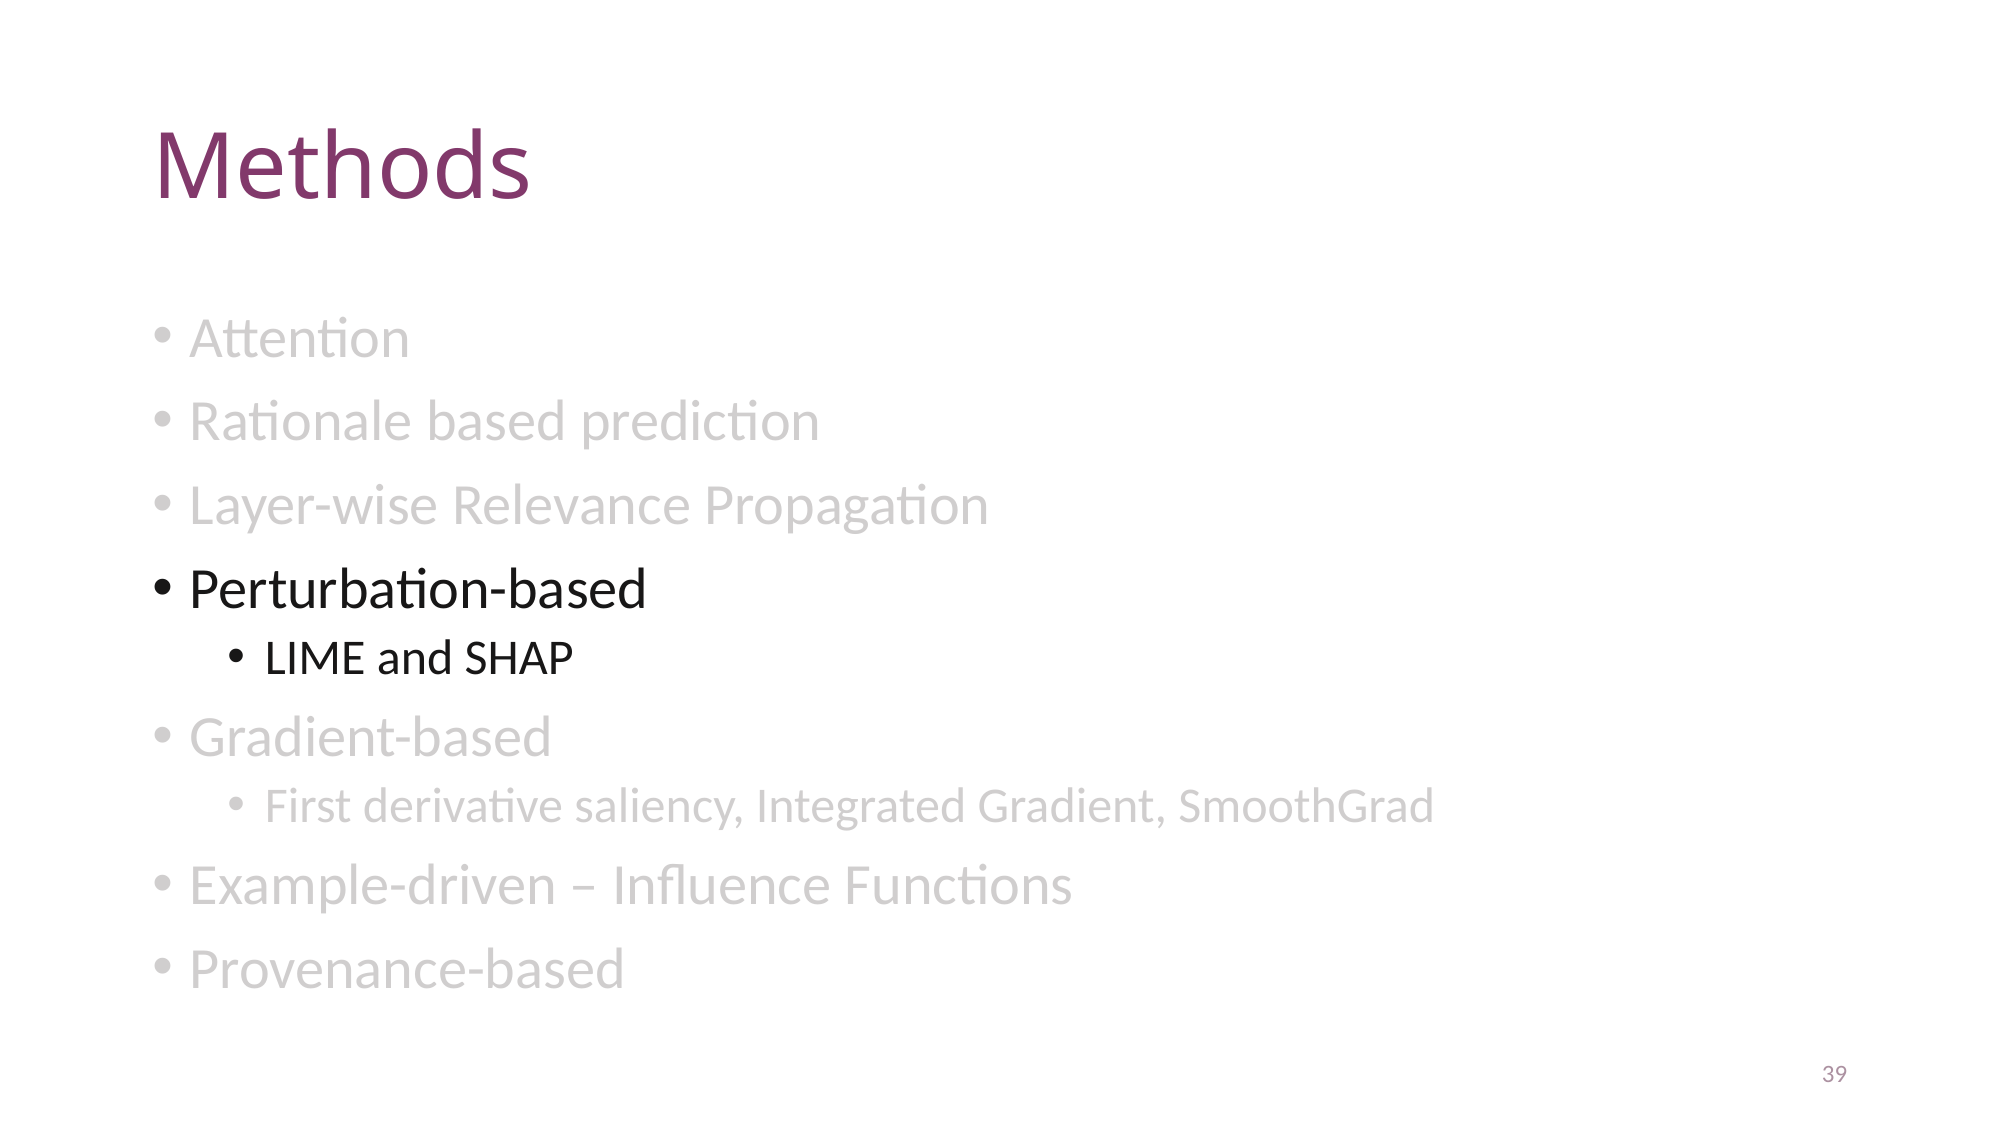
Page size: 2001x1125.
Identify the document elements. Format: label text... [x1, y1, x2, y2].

slide_number 39 [1412, 1042, 1863, 1103]
title Methods [137, 59, 1863, 278]
list Attention Rationale based prediction Layer-wise Relevance Propagation Perturbation-based LIME and SHAP Gradient-based First derivative saliency, Integrated Gradient, SmoothGrad Example-driven – Influence Functions Provenance-based [137, 299, 1863, 1014]
